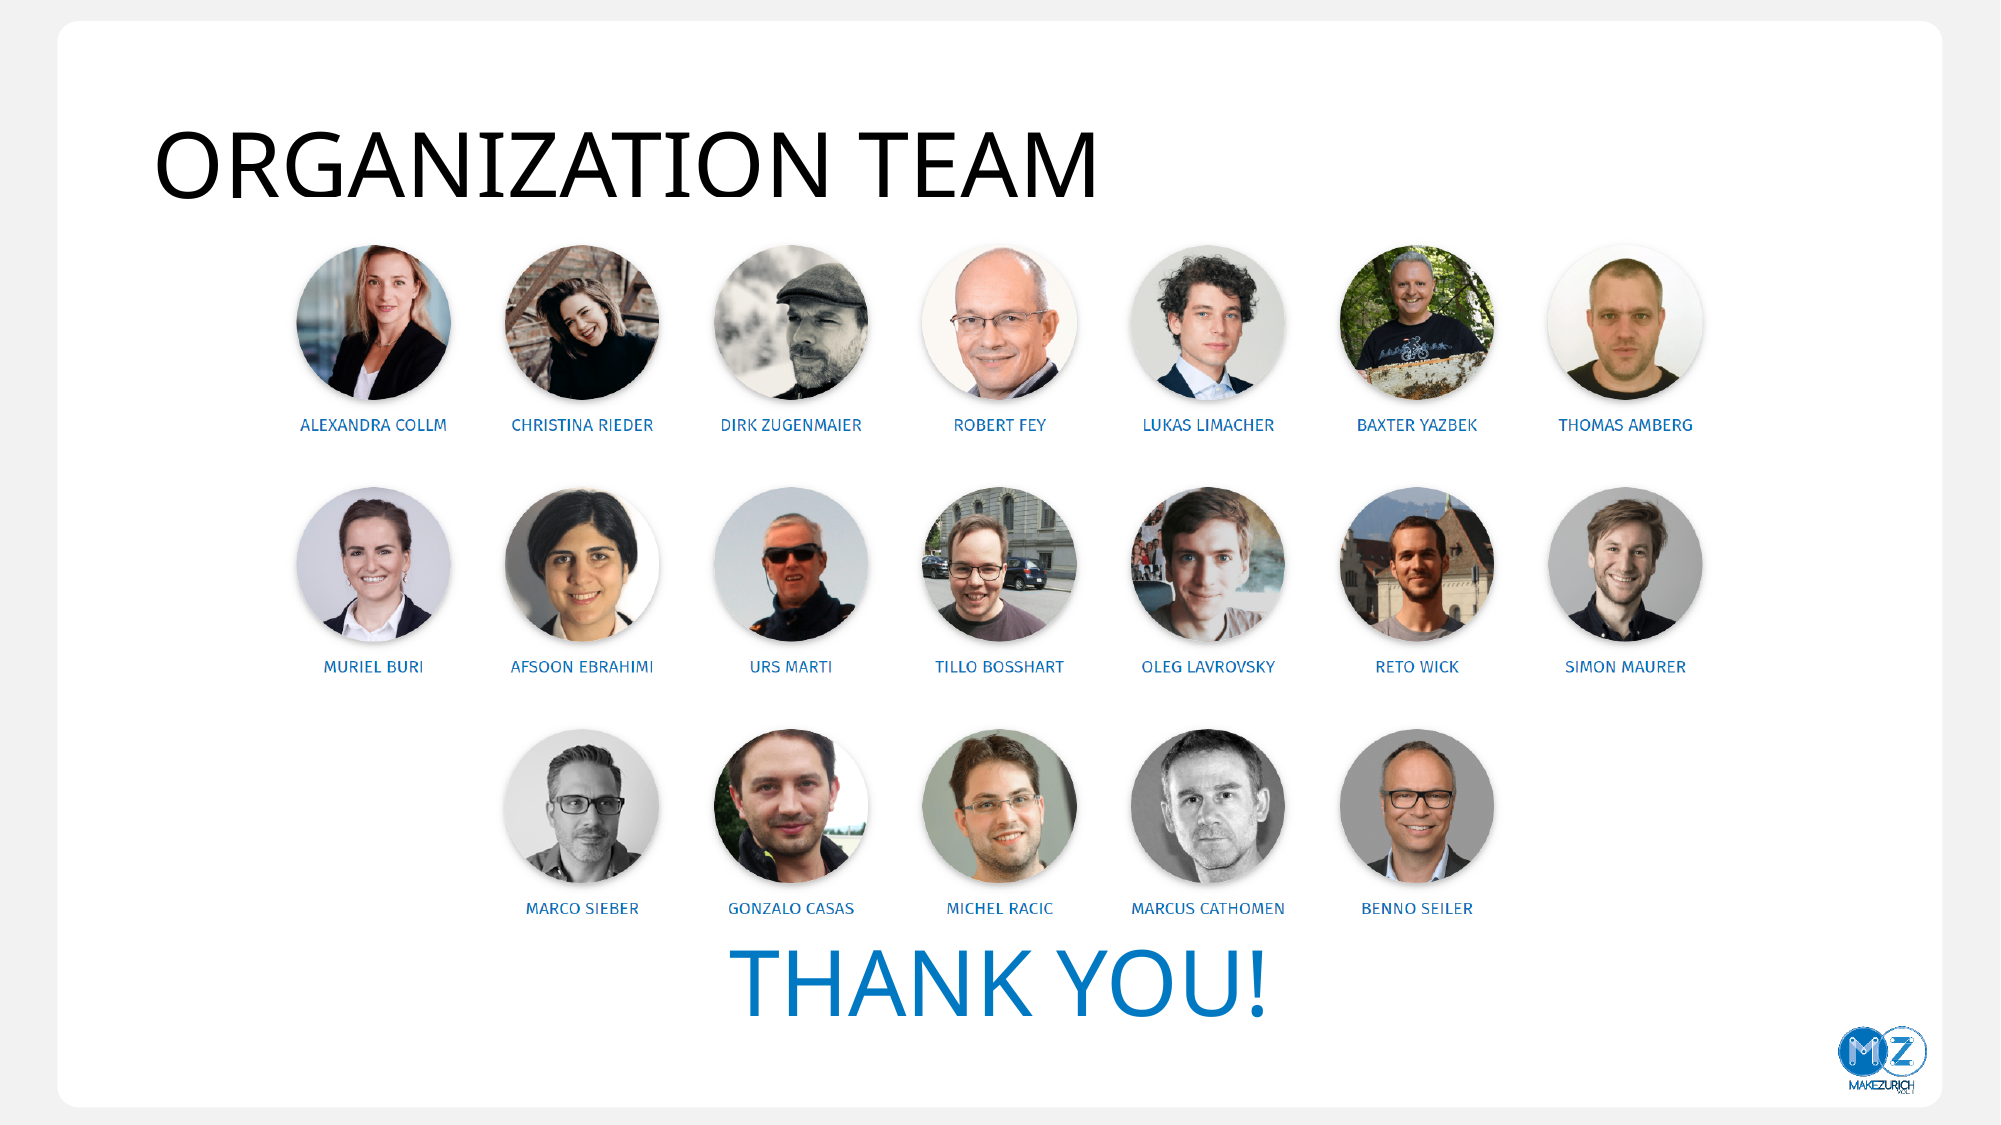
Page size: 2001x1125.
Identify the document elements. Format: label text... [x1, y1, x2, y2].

title Organization TEAM [137, 59, 1863, 278]
picture [1838, 1026, 1927, 1094]
text_box THANK YOU! [249, 944, 1750, 1110]
picture [249, 197, 1750, 944]
